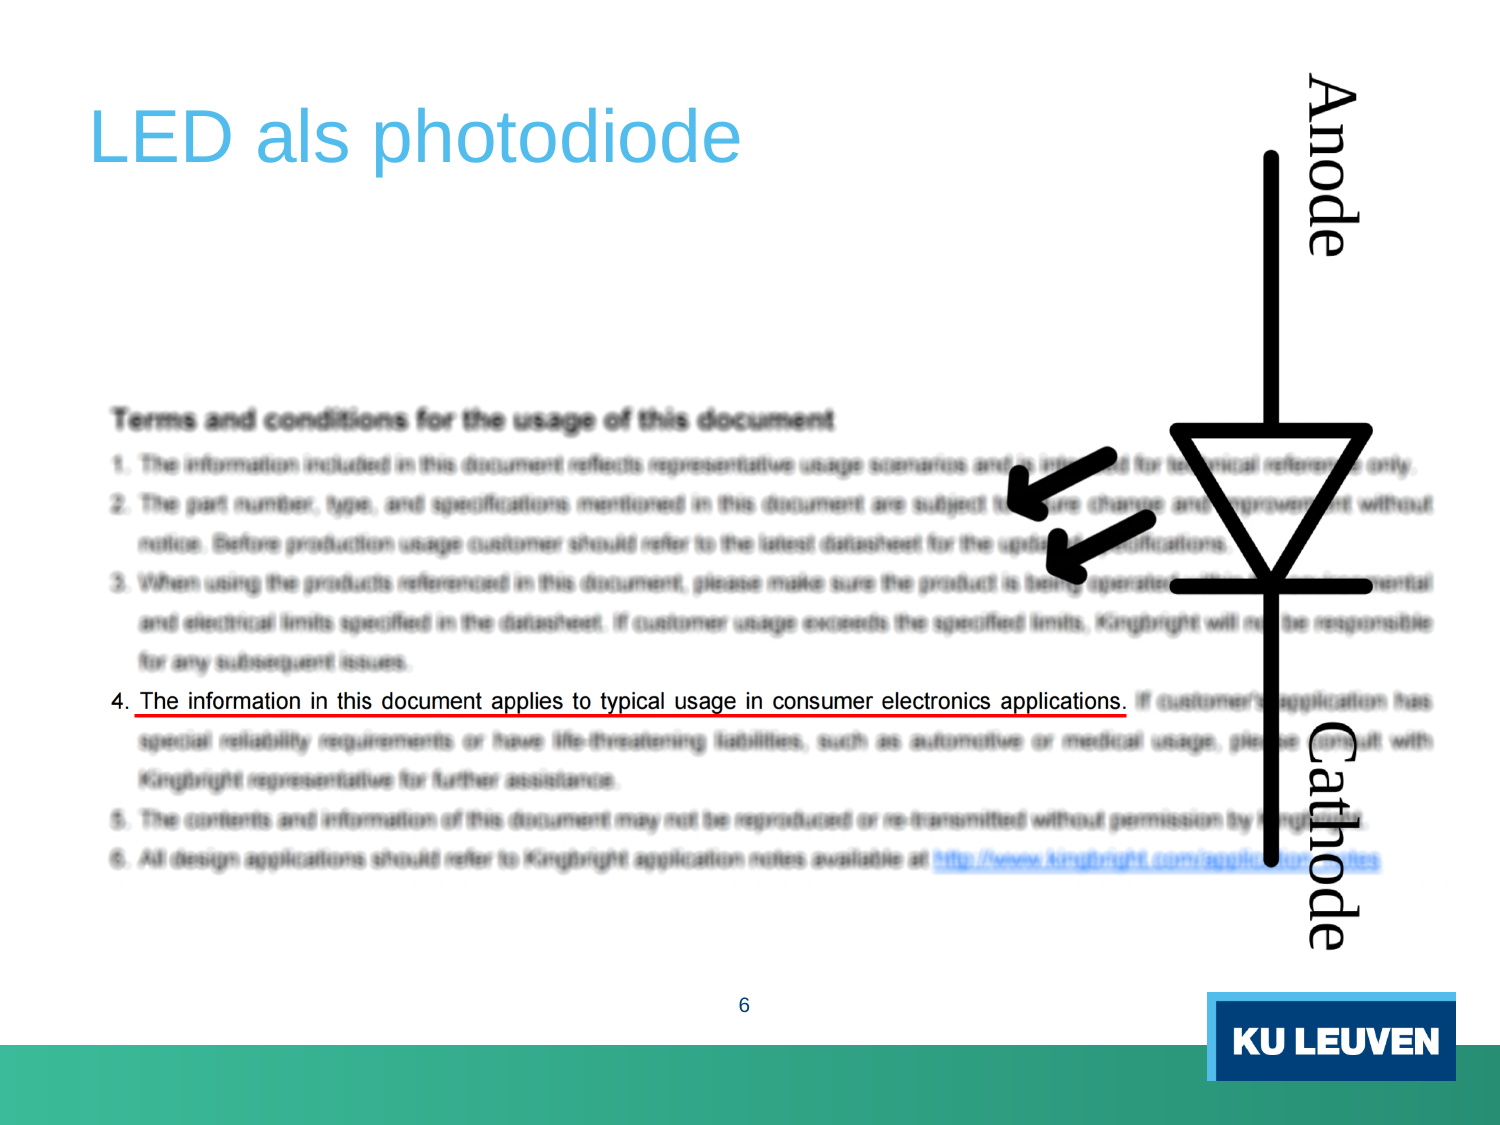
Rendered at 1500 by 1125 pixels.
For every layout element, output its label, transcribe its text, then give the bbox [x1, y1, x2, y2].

picture [1207, 992, 1456, 1081]
picture [96, 69, 1500, 960]
title LED als photodiode [88, 29, 1456, 178]
slide_number 6 [596, 992, 750, 1040]
